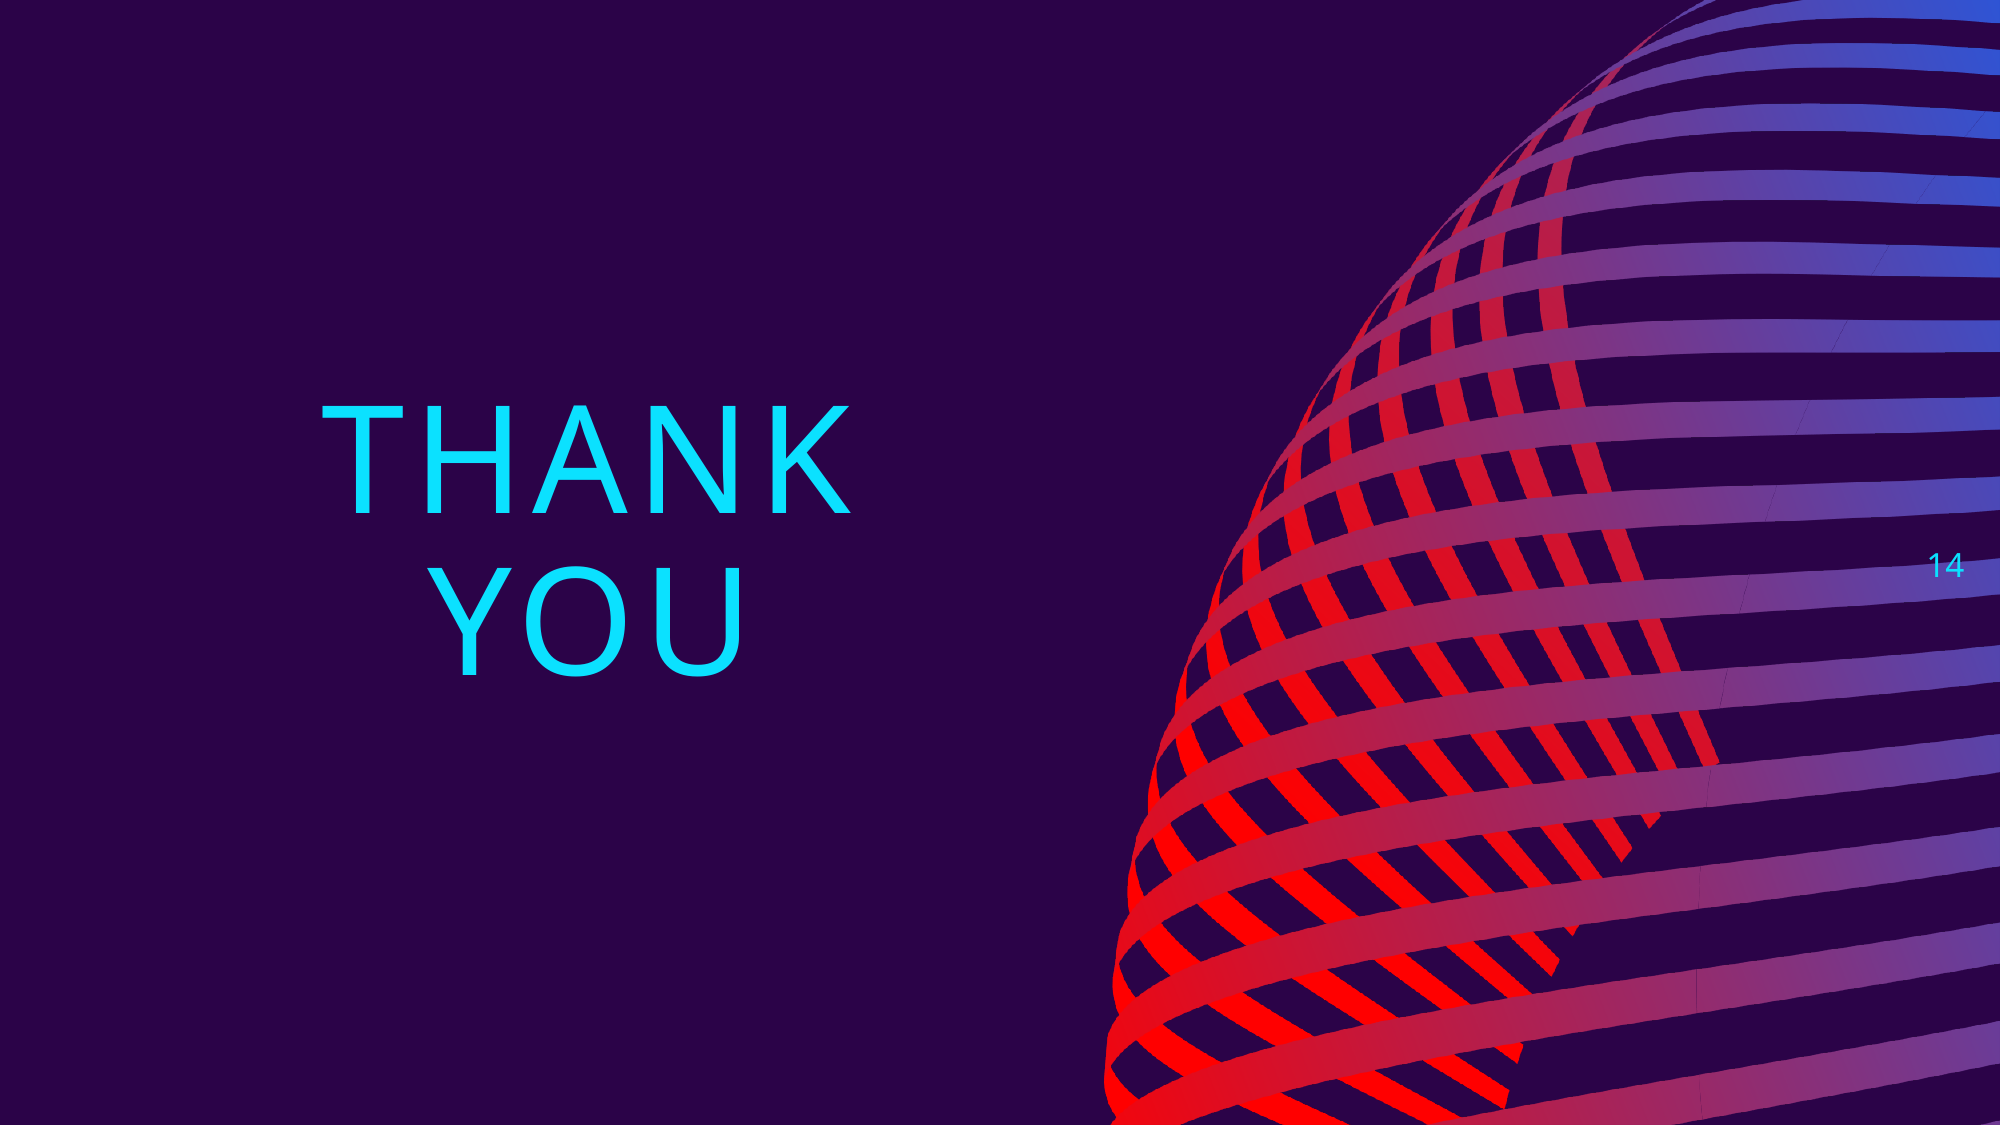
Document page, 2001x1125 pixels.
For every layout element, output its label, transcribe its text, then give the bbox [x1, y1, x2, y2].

title THANK YOU [181, 323, 1000, 715]
picture [0, 0, 2000, 1125]
slide_number 14 [1889, 519, 1980, 615]
